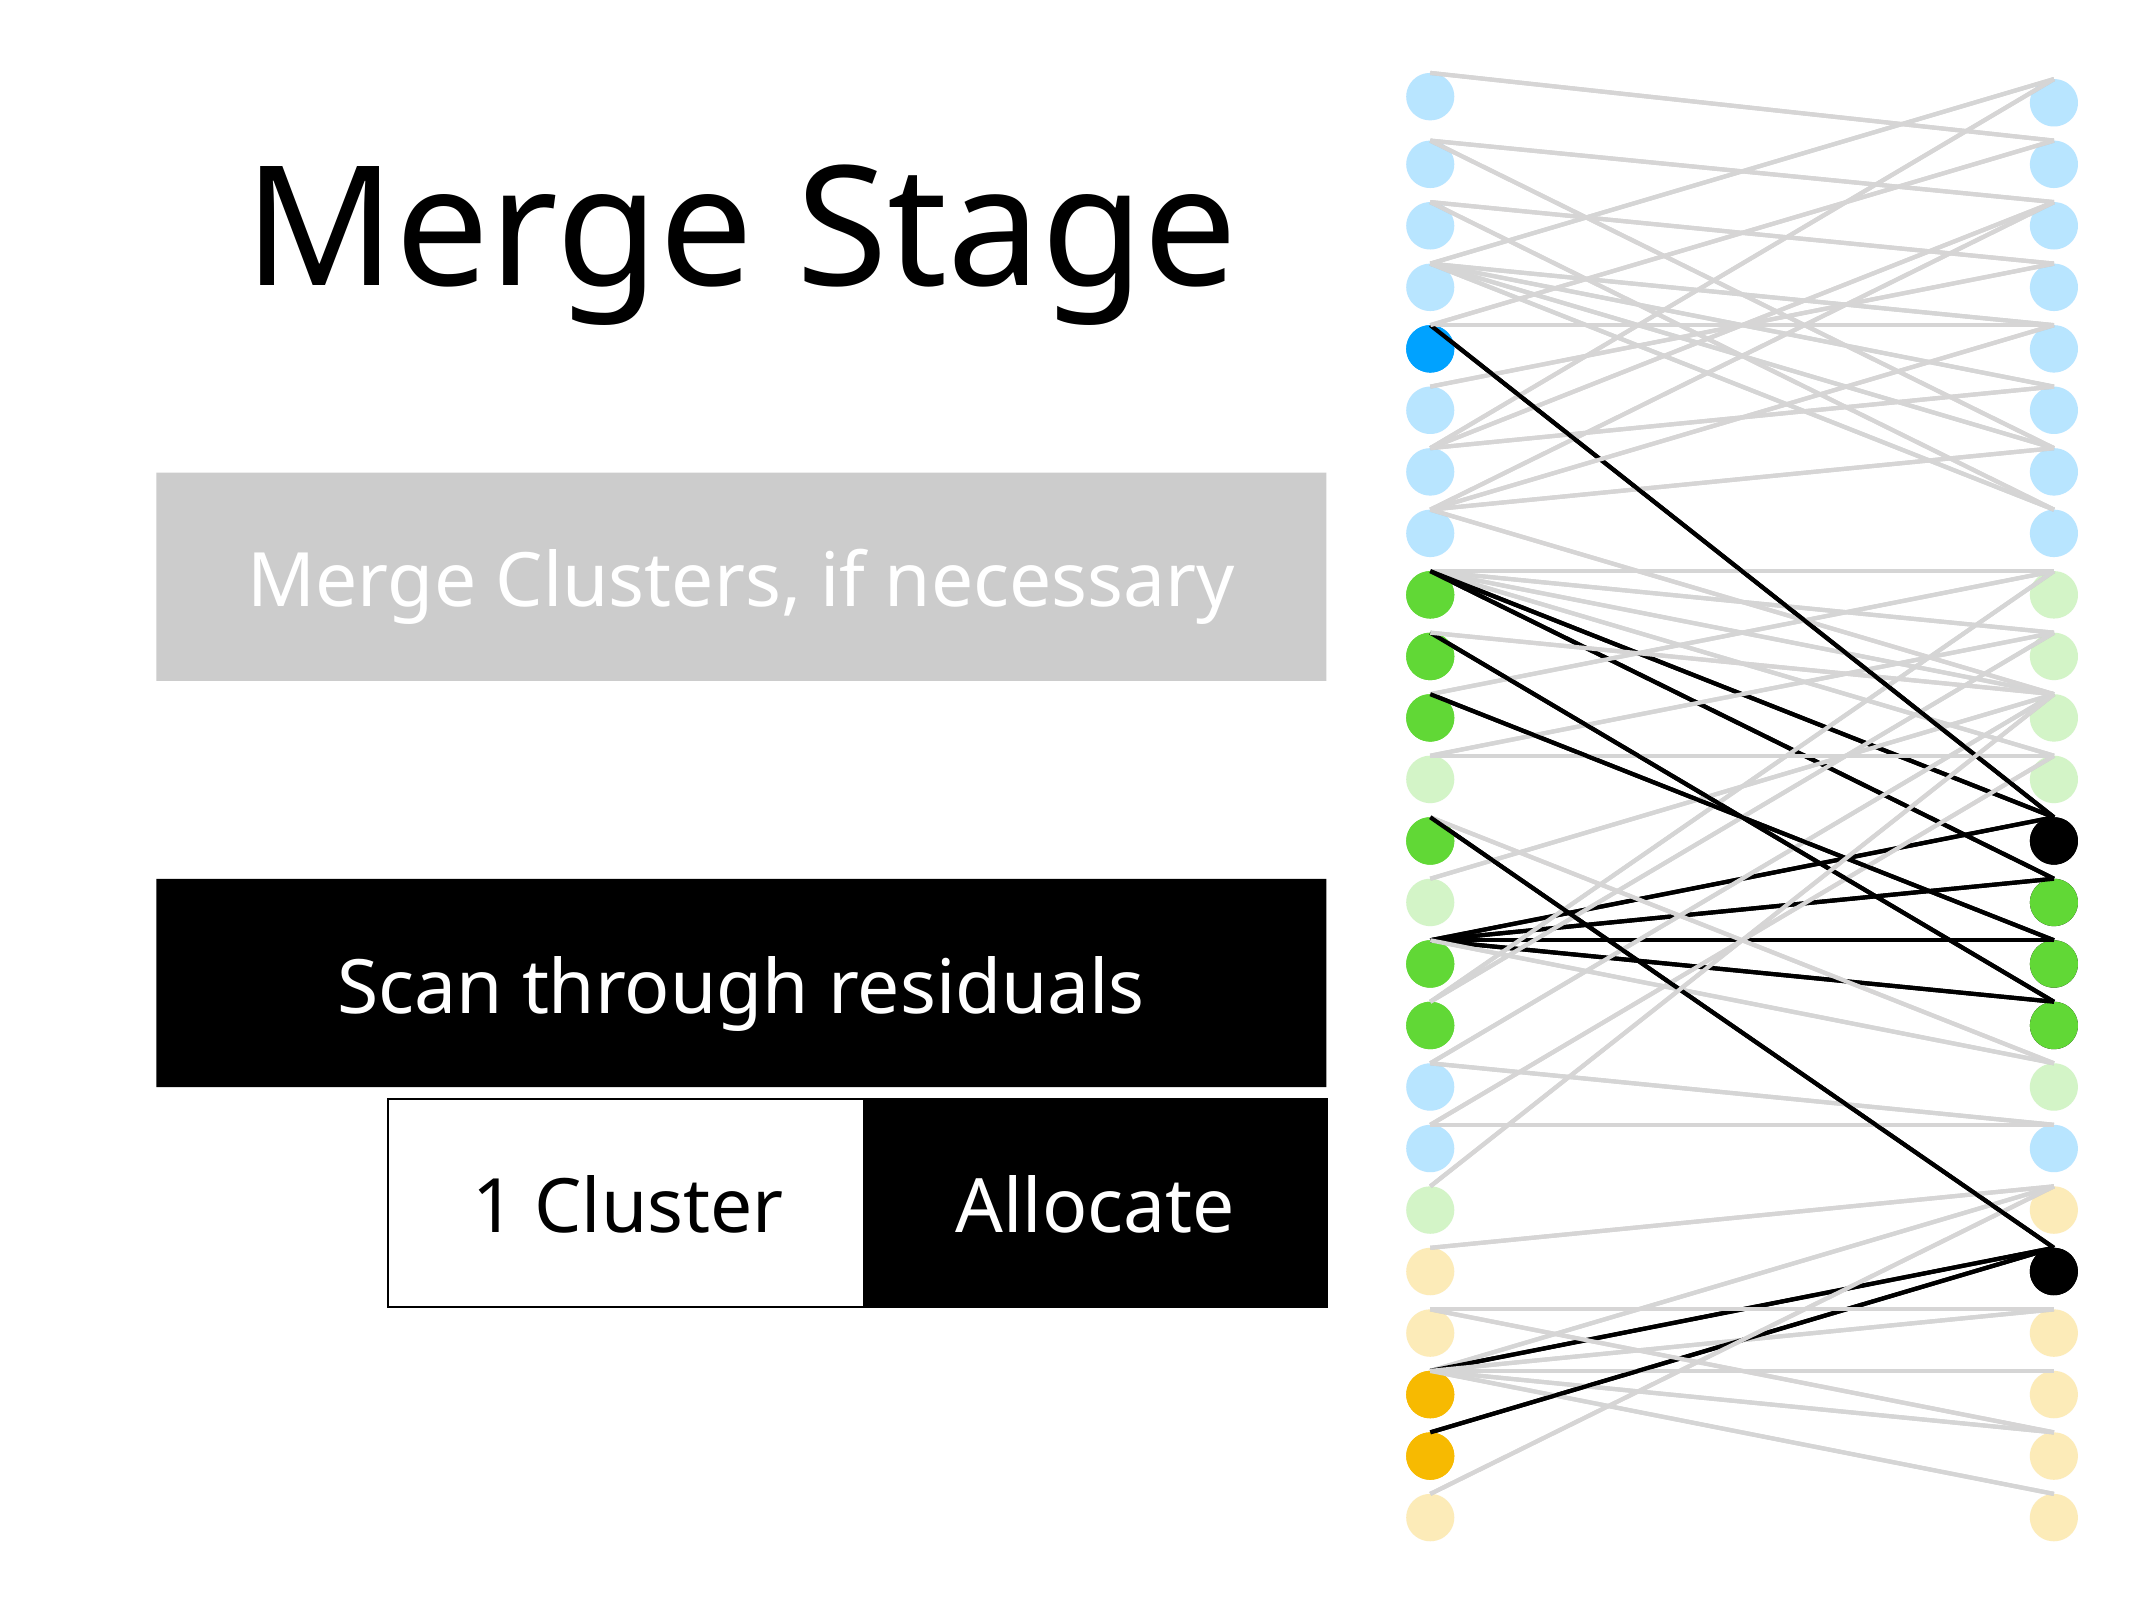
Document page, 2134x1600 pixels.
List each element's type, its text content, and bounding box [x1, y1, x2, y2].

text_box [1406, 72, 2079, 1542]
text_box Scan through residuals [156, 878, 1327, 1088]
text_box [388, 1098, 1328, 1308]
text_box [106, 406, 1340, 800]
title Merge Stage [155, 41, 1328, 397]
